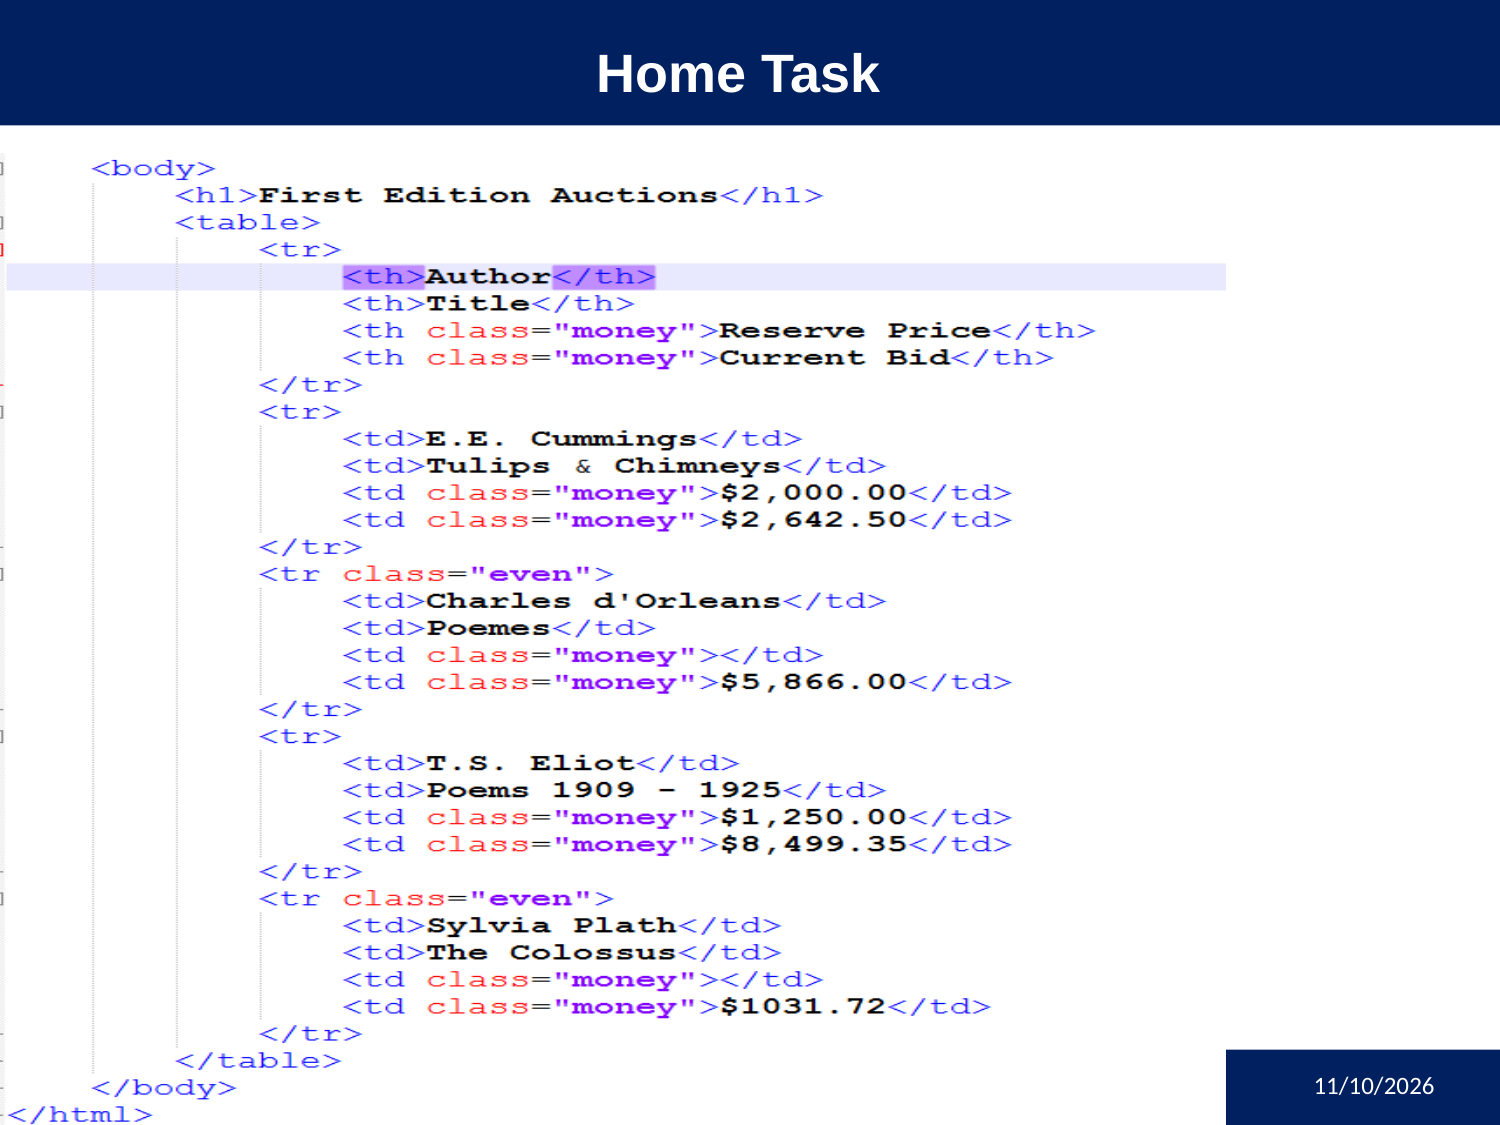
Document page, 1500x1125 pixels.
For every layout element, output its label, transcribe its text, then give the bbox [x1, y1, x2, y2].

title Home Task [29, 30, 1447, 111]
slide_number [1230, 1054, 1451, 1115]
picture [0, 153, 1226, 1125]
